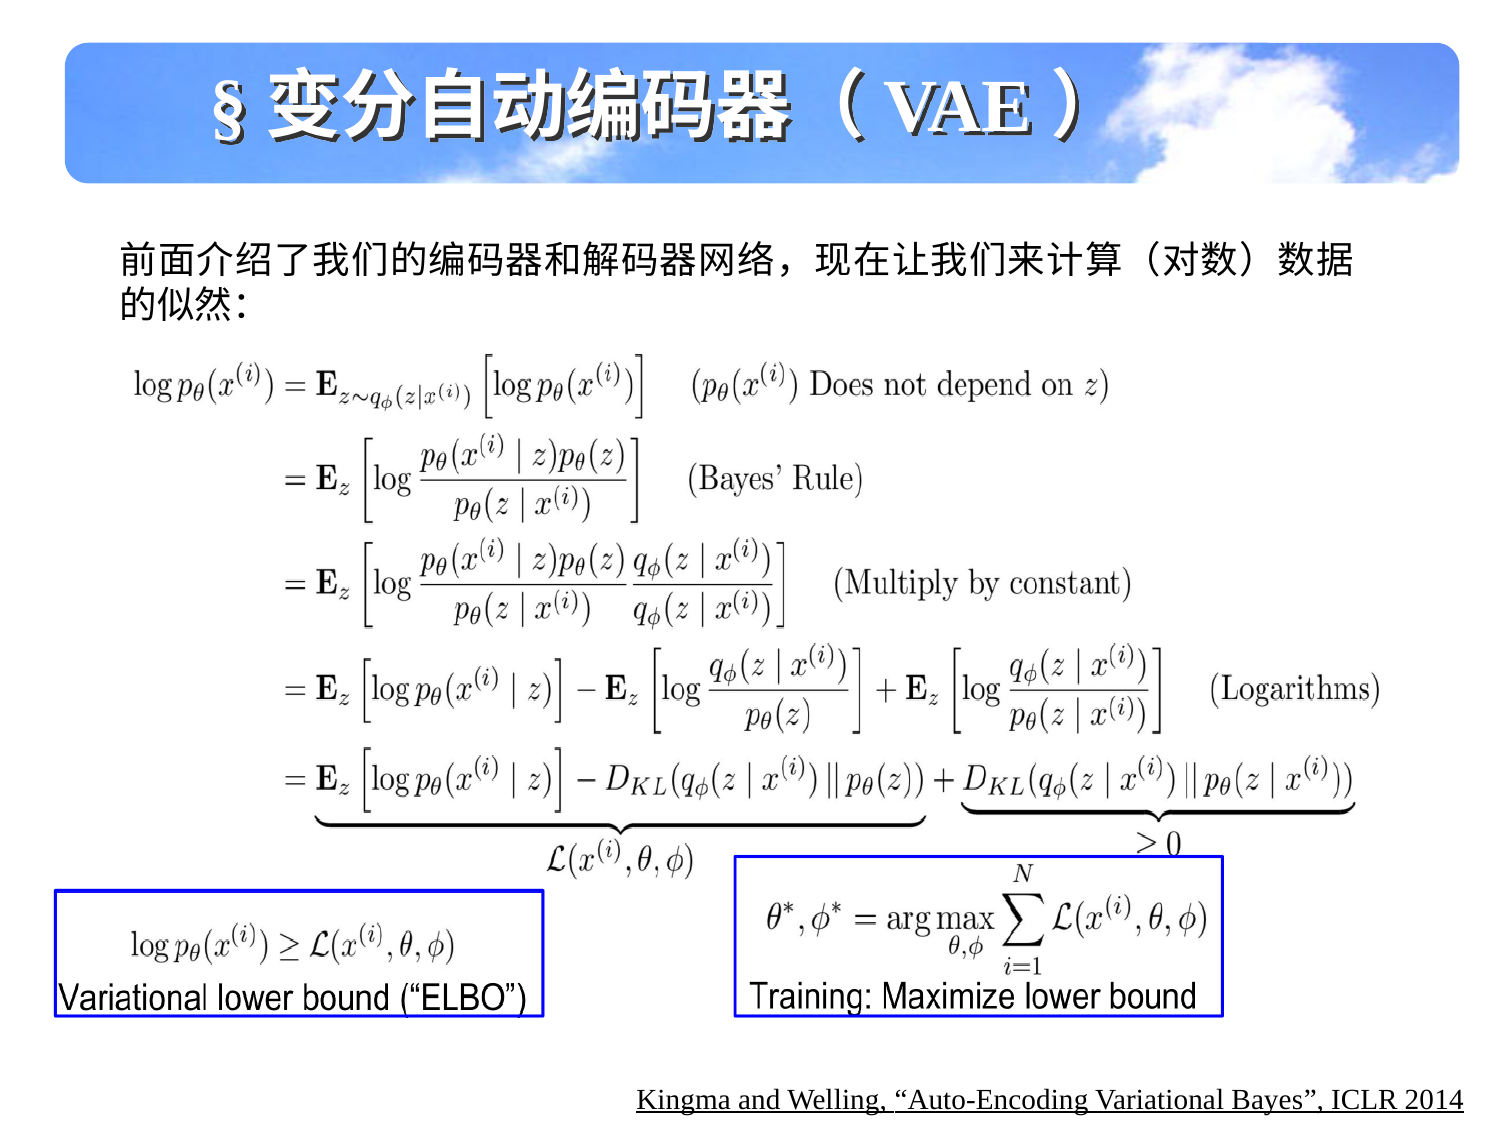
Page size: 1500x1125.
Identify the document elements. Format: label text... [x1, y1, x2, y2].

text_box Kingma and Welling, “Auto-Encoding Variational Bayes”, ICLR 2014 [621, 1073, 1500, 1123]
title §变分自动编码器（VAE） [194, 42, 1408, 161]
picture [52, 349, 1389, 1022]
text_box 前面介绍了我们的编码器和解码器网络，现在让我们来计算（对数）数据的似然： [104, 229, 1369, 334]
picture [64, 42, 1460, 184]
